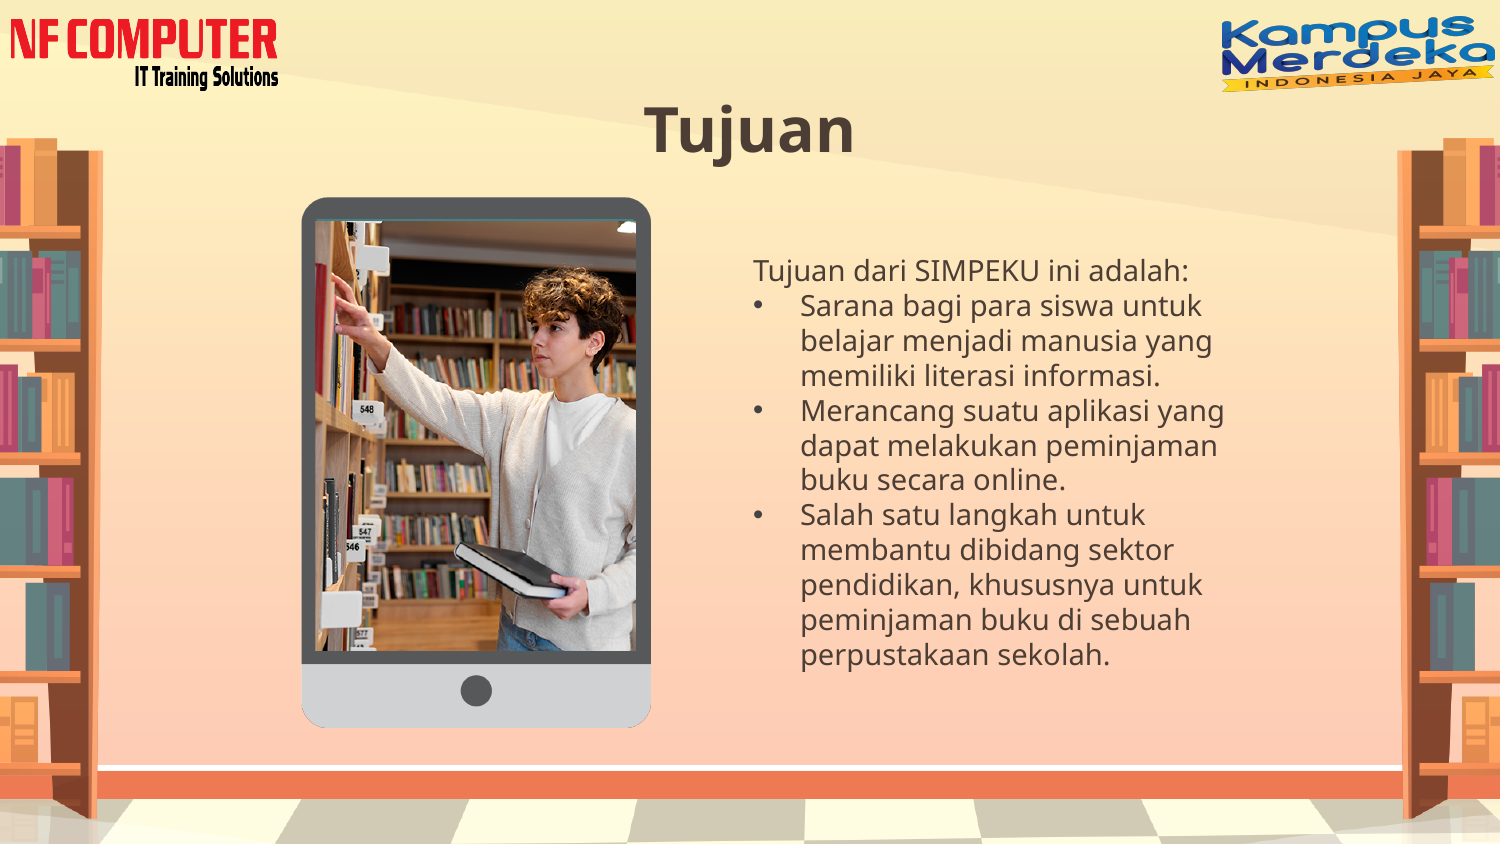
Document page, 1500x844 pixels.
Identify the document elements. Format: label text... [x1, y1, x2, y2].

list Tujuan dari SIMPEKU ini adalah: Sarana bagi para siswa untuk belajar menjadi manusia yang memiliki literasi informasi. Merancang suatu aplikasi yang dapat melakukan peminjaman buku secara online. Salah satu langkah untuk membantu dibidang sektor pendidikan, khususnya untuk peminjaman buku di sebuah perpustakaan sekolah. [738, 236, 1283, 694]
title Tujuan [243, 87, 1257, 182]
picture [0, 0, 1500, 844]
